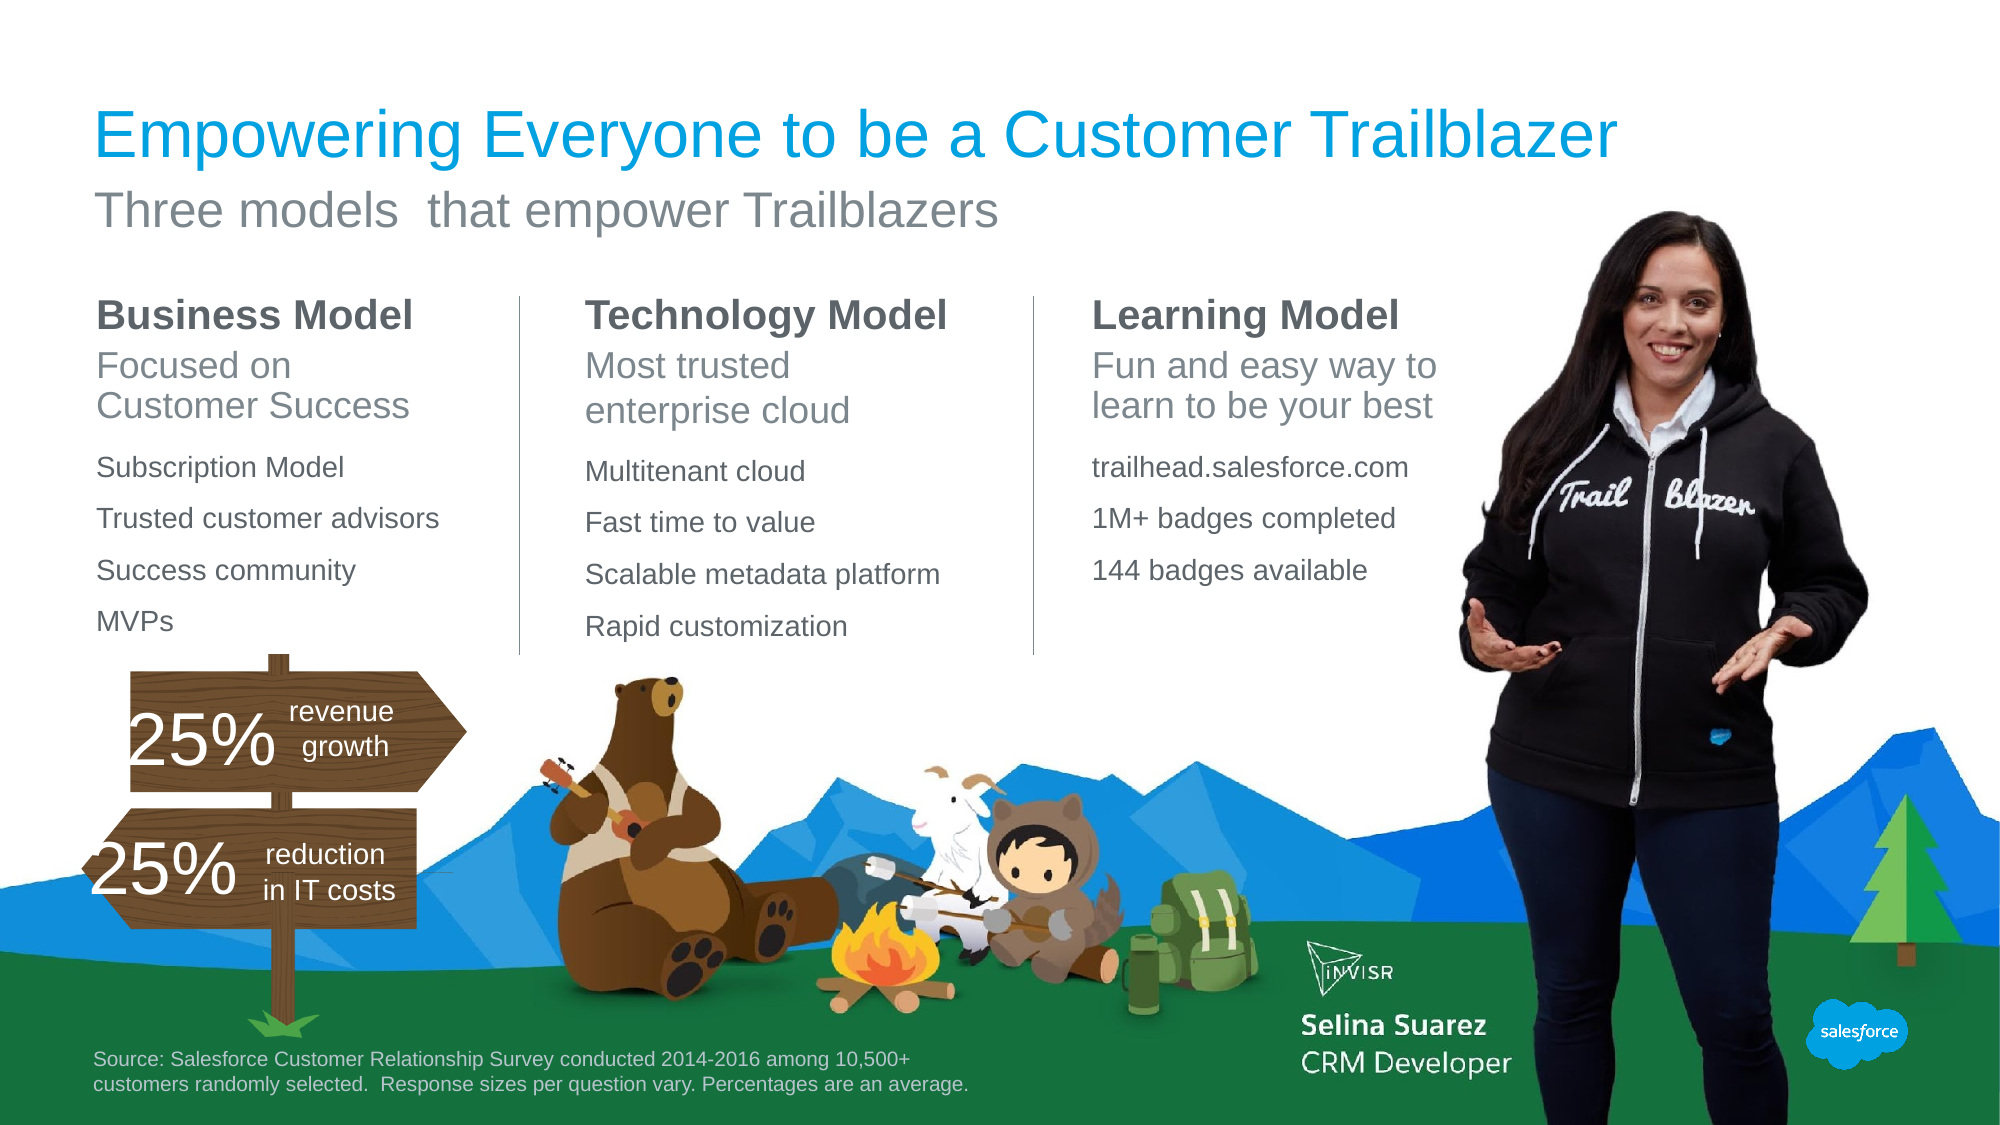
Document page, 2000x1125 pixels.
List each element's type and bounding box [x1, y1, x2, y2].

picture [0, 1, 2000, 1125]
text_box [78, 653, 468, 1038]
